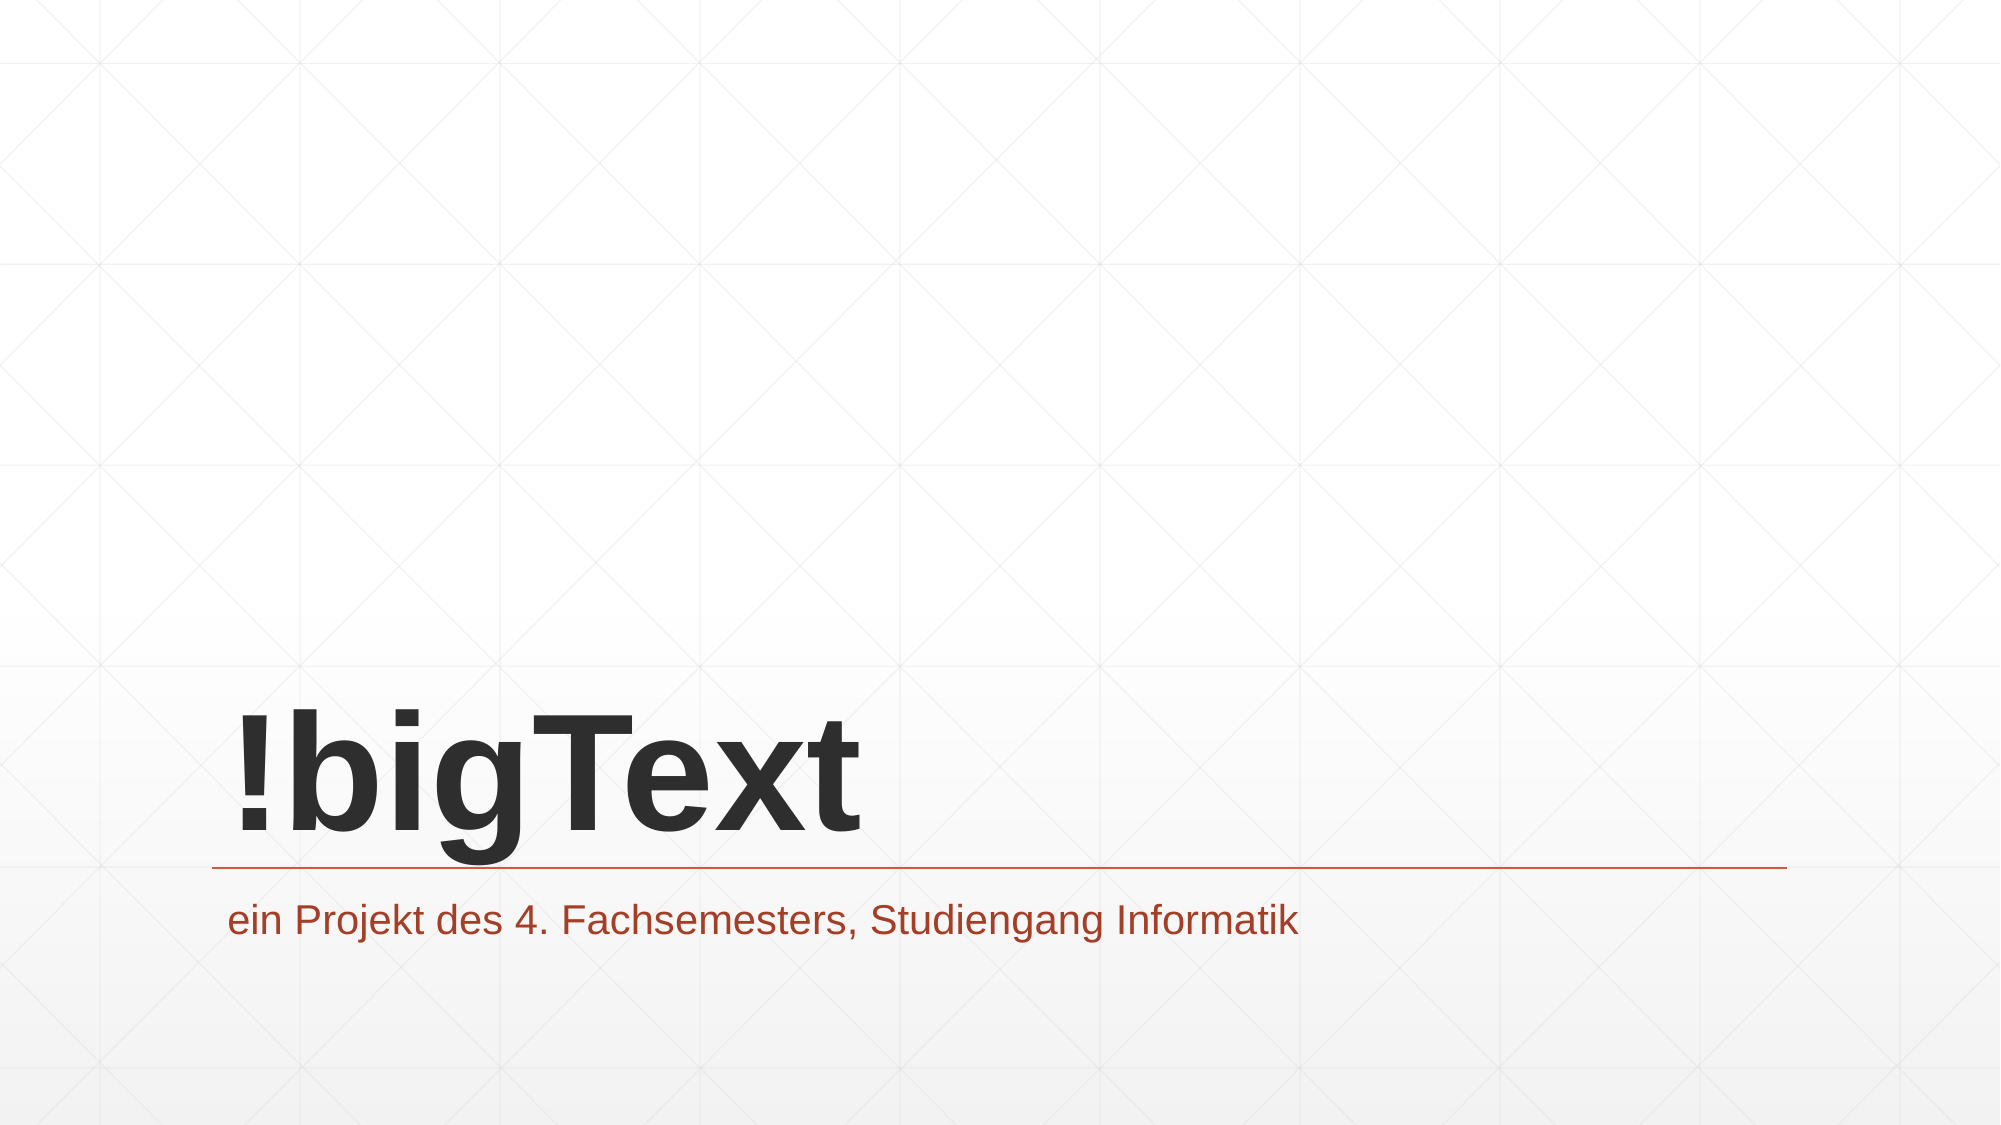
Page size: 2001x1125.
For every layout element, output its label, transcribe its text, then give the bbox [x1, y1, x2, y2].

title !bigText [212, 313, 1788, 869]
subtitle ein Projekt des 4. Fachsemesters, Studiengang Informatik [212, 891, 1788, 967]
